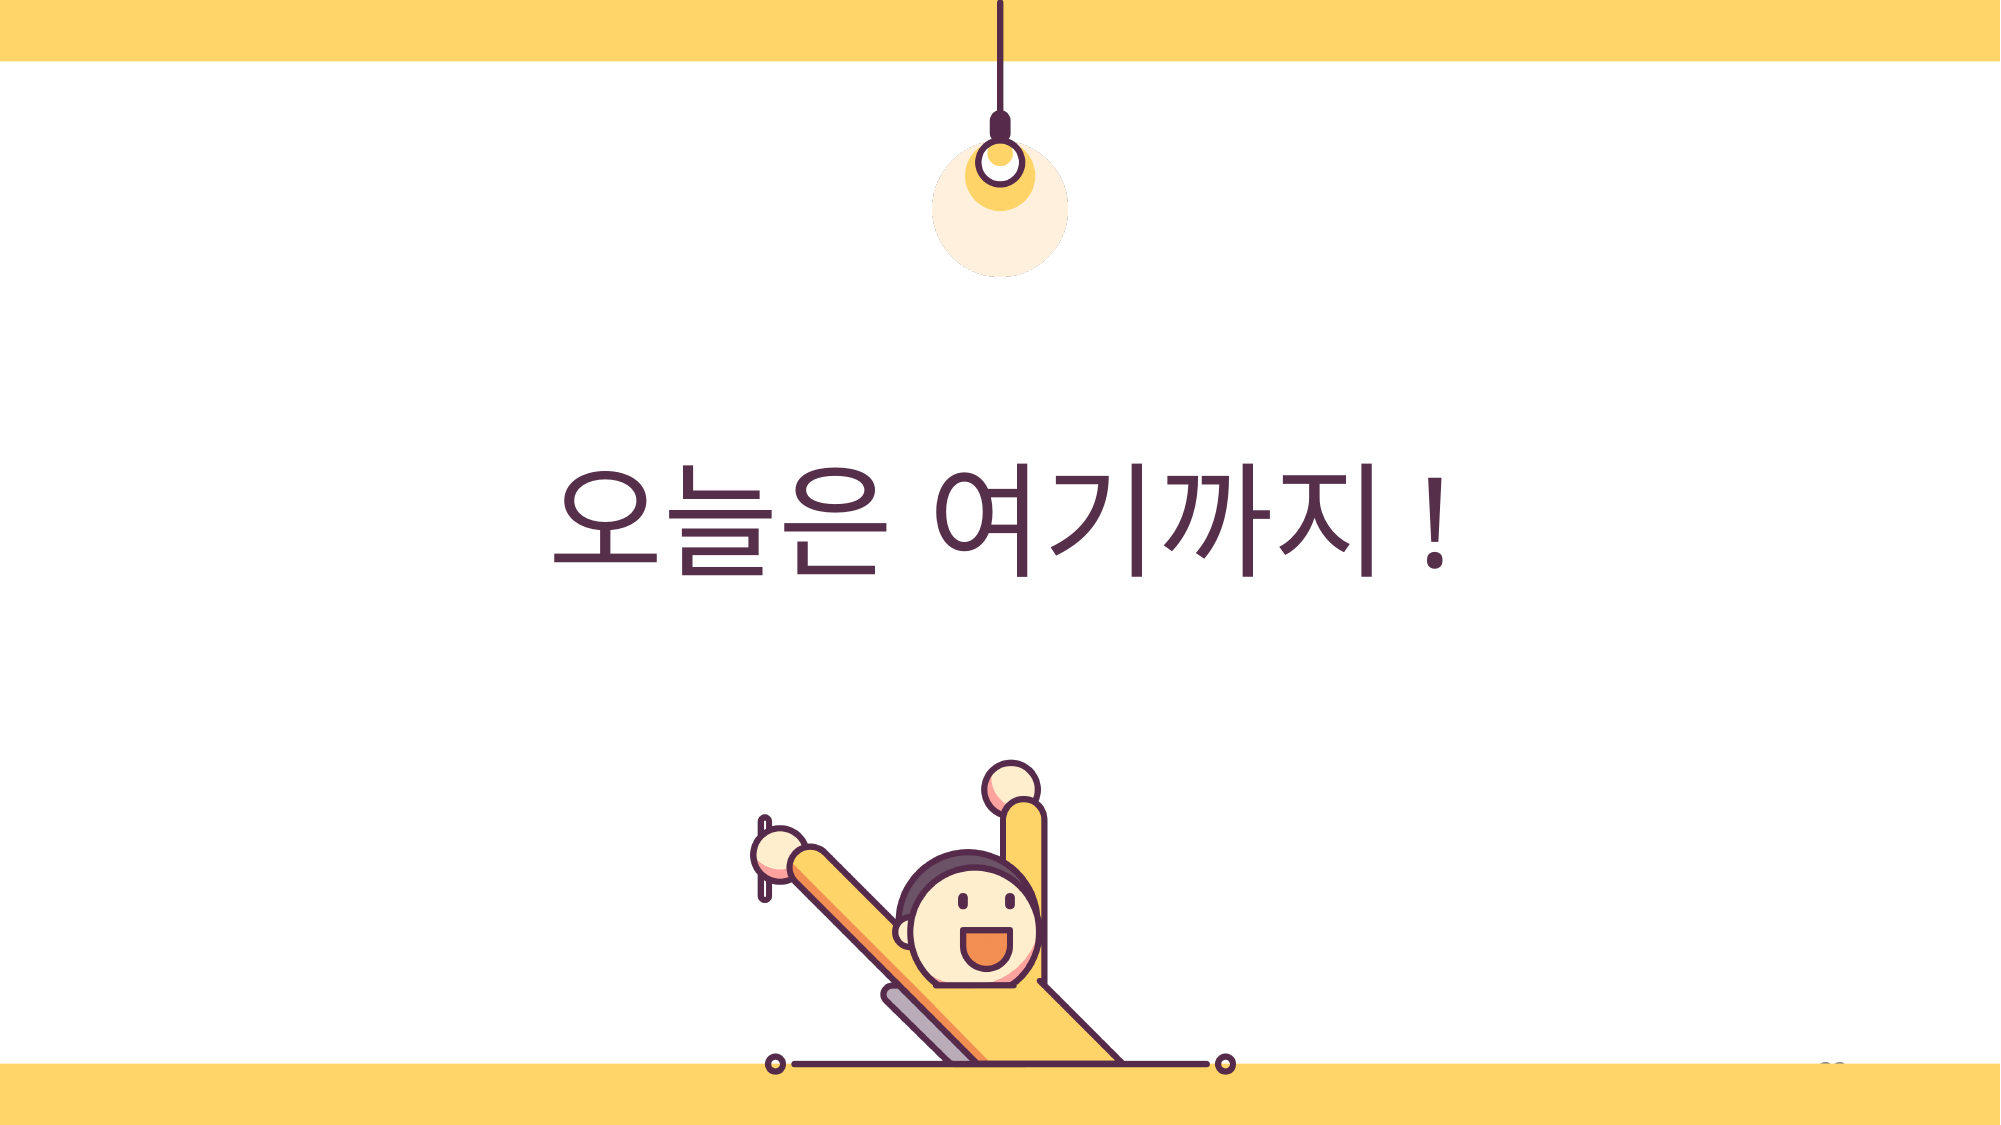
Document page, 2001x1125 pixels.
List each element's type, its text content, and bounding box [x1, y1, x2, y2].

picture [749, 759, 1236, 1075]
picture [931, 0, 1068, 277]
text_box 오늘은 여기까지! [29, 442, 1971, 593]
slide_number 22 [1412, 1042, 1863, 1103]
text_box [0, 0, 931, 62]
text_box [1068, 0, 2000, 62]
text_box [0, 1062, 2000, 1125]
